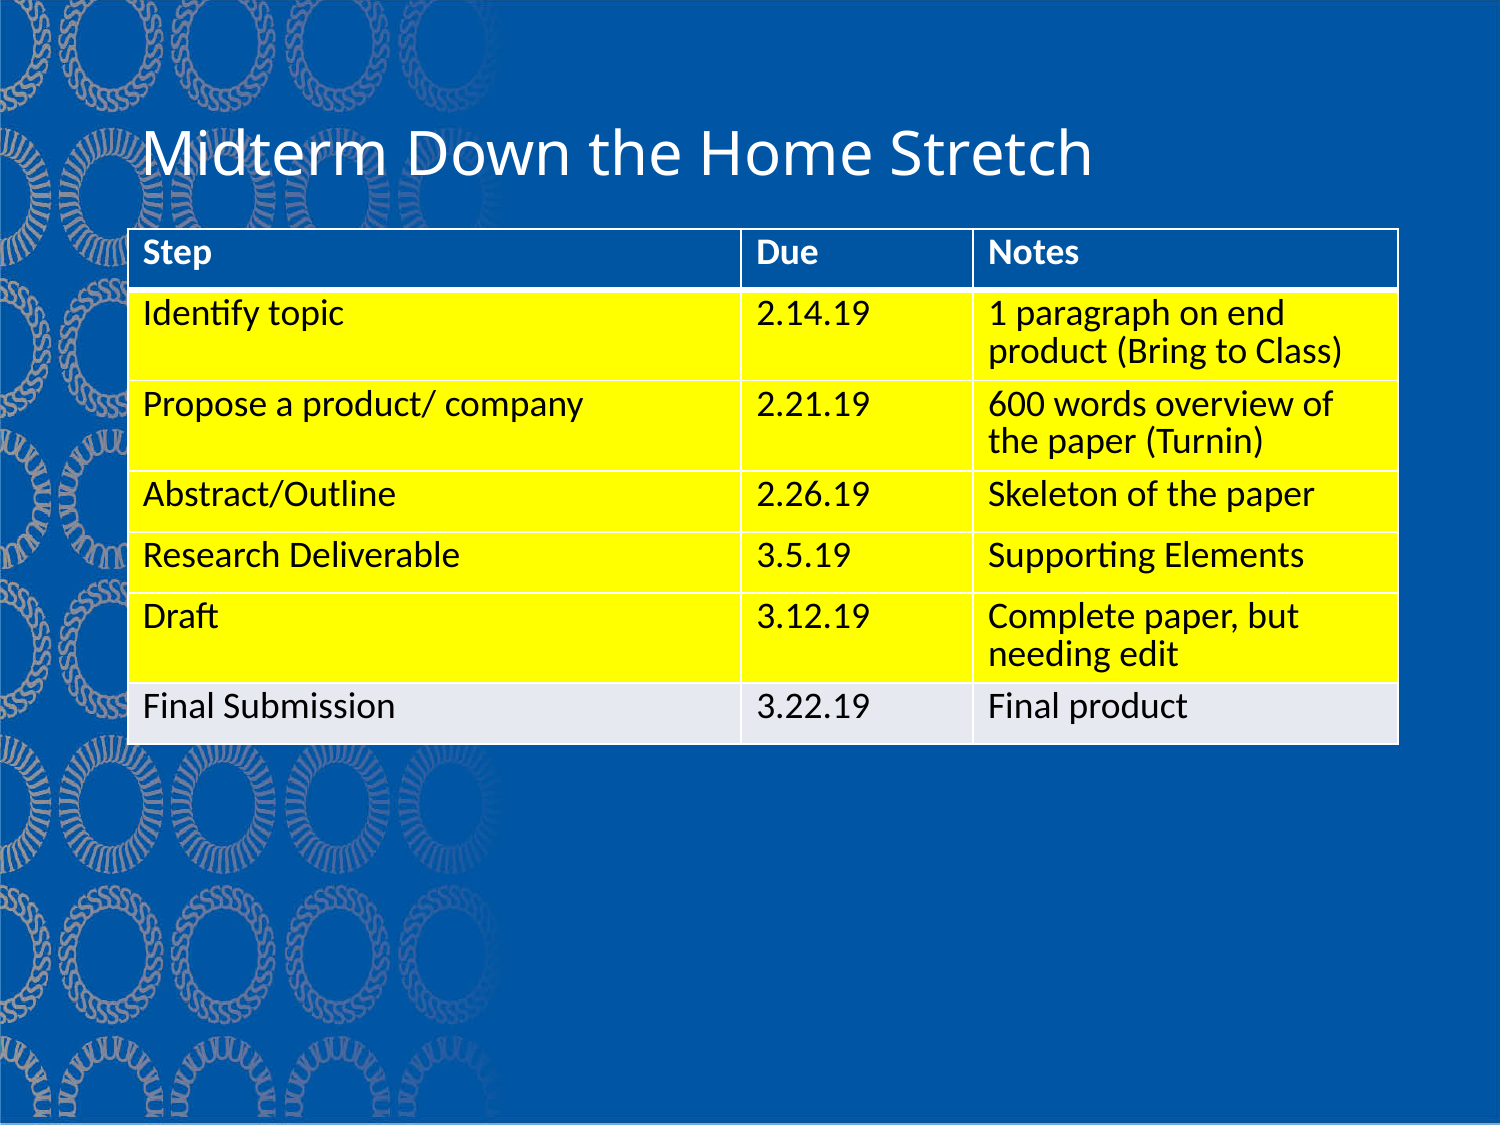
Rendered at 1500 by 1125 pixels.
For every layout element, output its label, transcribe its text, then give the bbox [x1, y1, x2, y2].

table_header Step [129, 230, 740, 287]
table_cell 1 paragraph on end product (Bring to Class) [974, 293, 1397, 380]
table_cell 3.22.19 [742, 684, 972, 743]
table_cell Draft [129, 594, 740, 682]
table_cell 3.12.19 [742, 594, 972, 682]
table_cell 2.21.19 [742, 381, 972, 470]
table_cell Complete paper, but needing edit [974, 594, 1397, 682]
table_cell 2.14.19 [742, 293, 972, 380]
table_cell Supporting Elements [974, 533, 1397, 592]
table_cell Propose a product/ company [129, 381, 740, 470]
table_cell Abstract/Outline [129, 472, 740, 531]
table_cell Identify topic [129, 293, 740, 380]
table_cell Final Submission [129, 684, 740, 743]
table_cell 3.5.19 [742, 533, 972, 592]
table_header Due [742, 230, 972, 287]
table_cell 2.26.19 [742, 472, 972, 531]
picture [0, 0, 1500, 1125]
table_cell Skeleton of the paper [974, 472, 1397, 531]
table_cell 600 words overview of the paper (Turnin) [974, 381, 1397, 470]
table_cell Research Deliverable [129, 533, 740, 592]
title Midterm Down the Home Stretch [125, 114, 1372, 197]
table_header Notes [974, 230, 1397, 287]
table_cell Final product [974, 684, 1397, 743]
